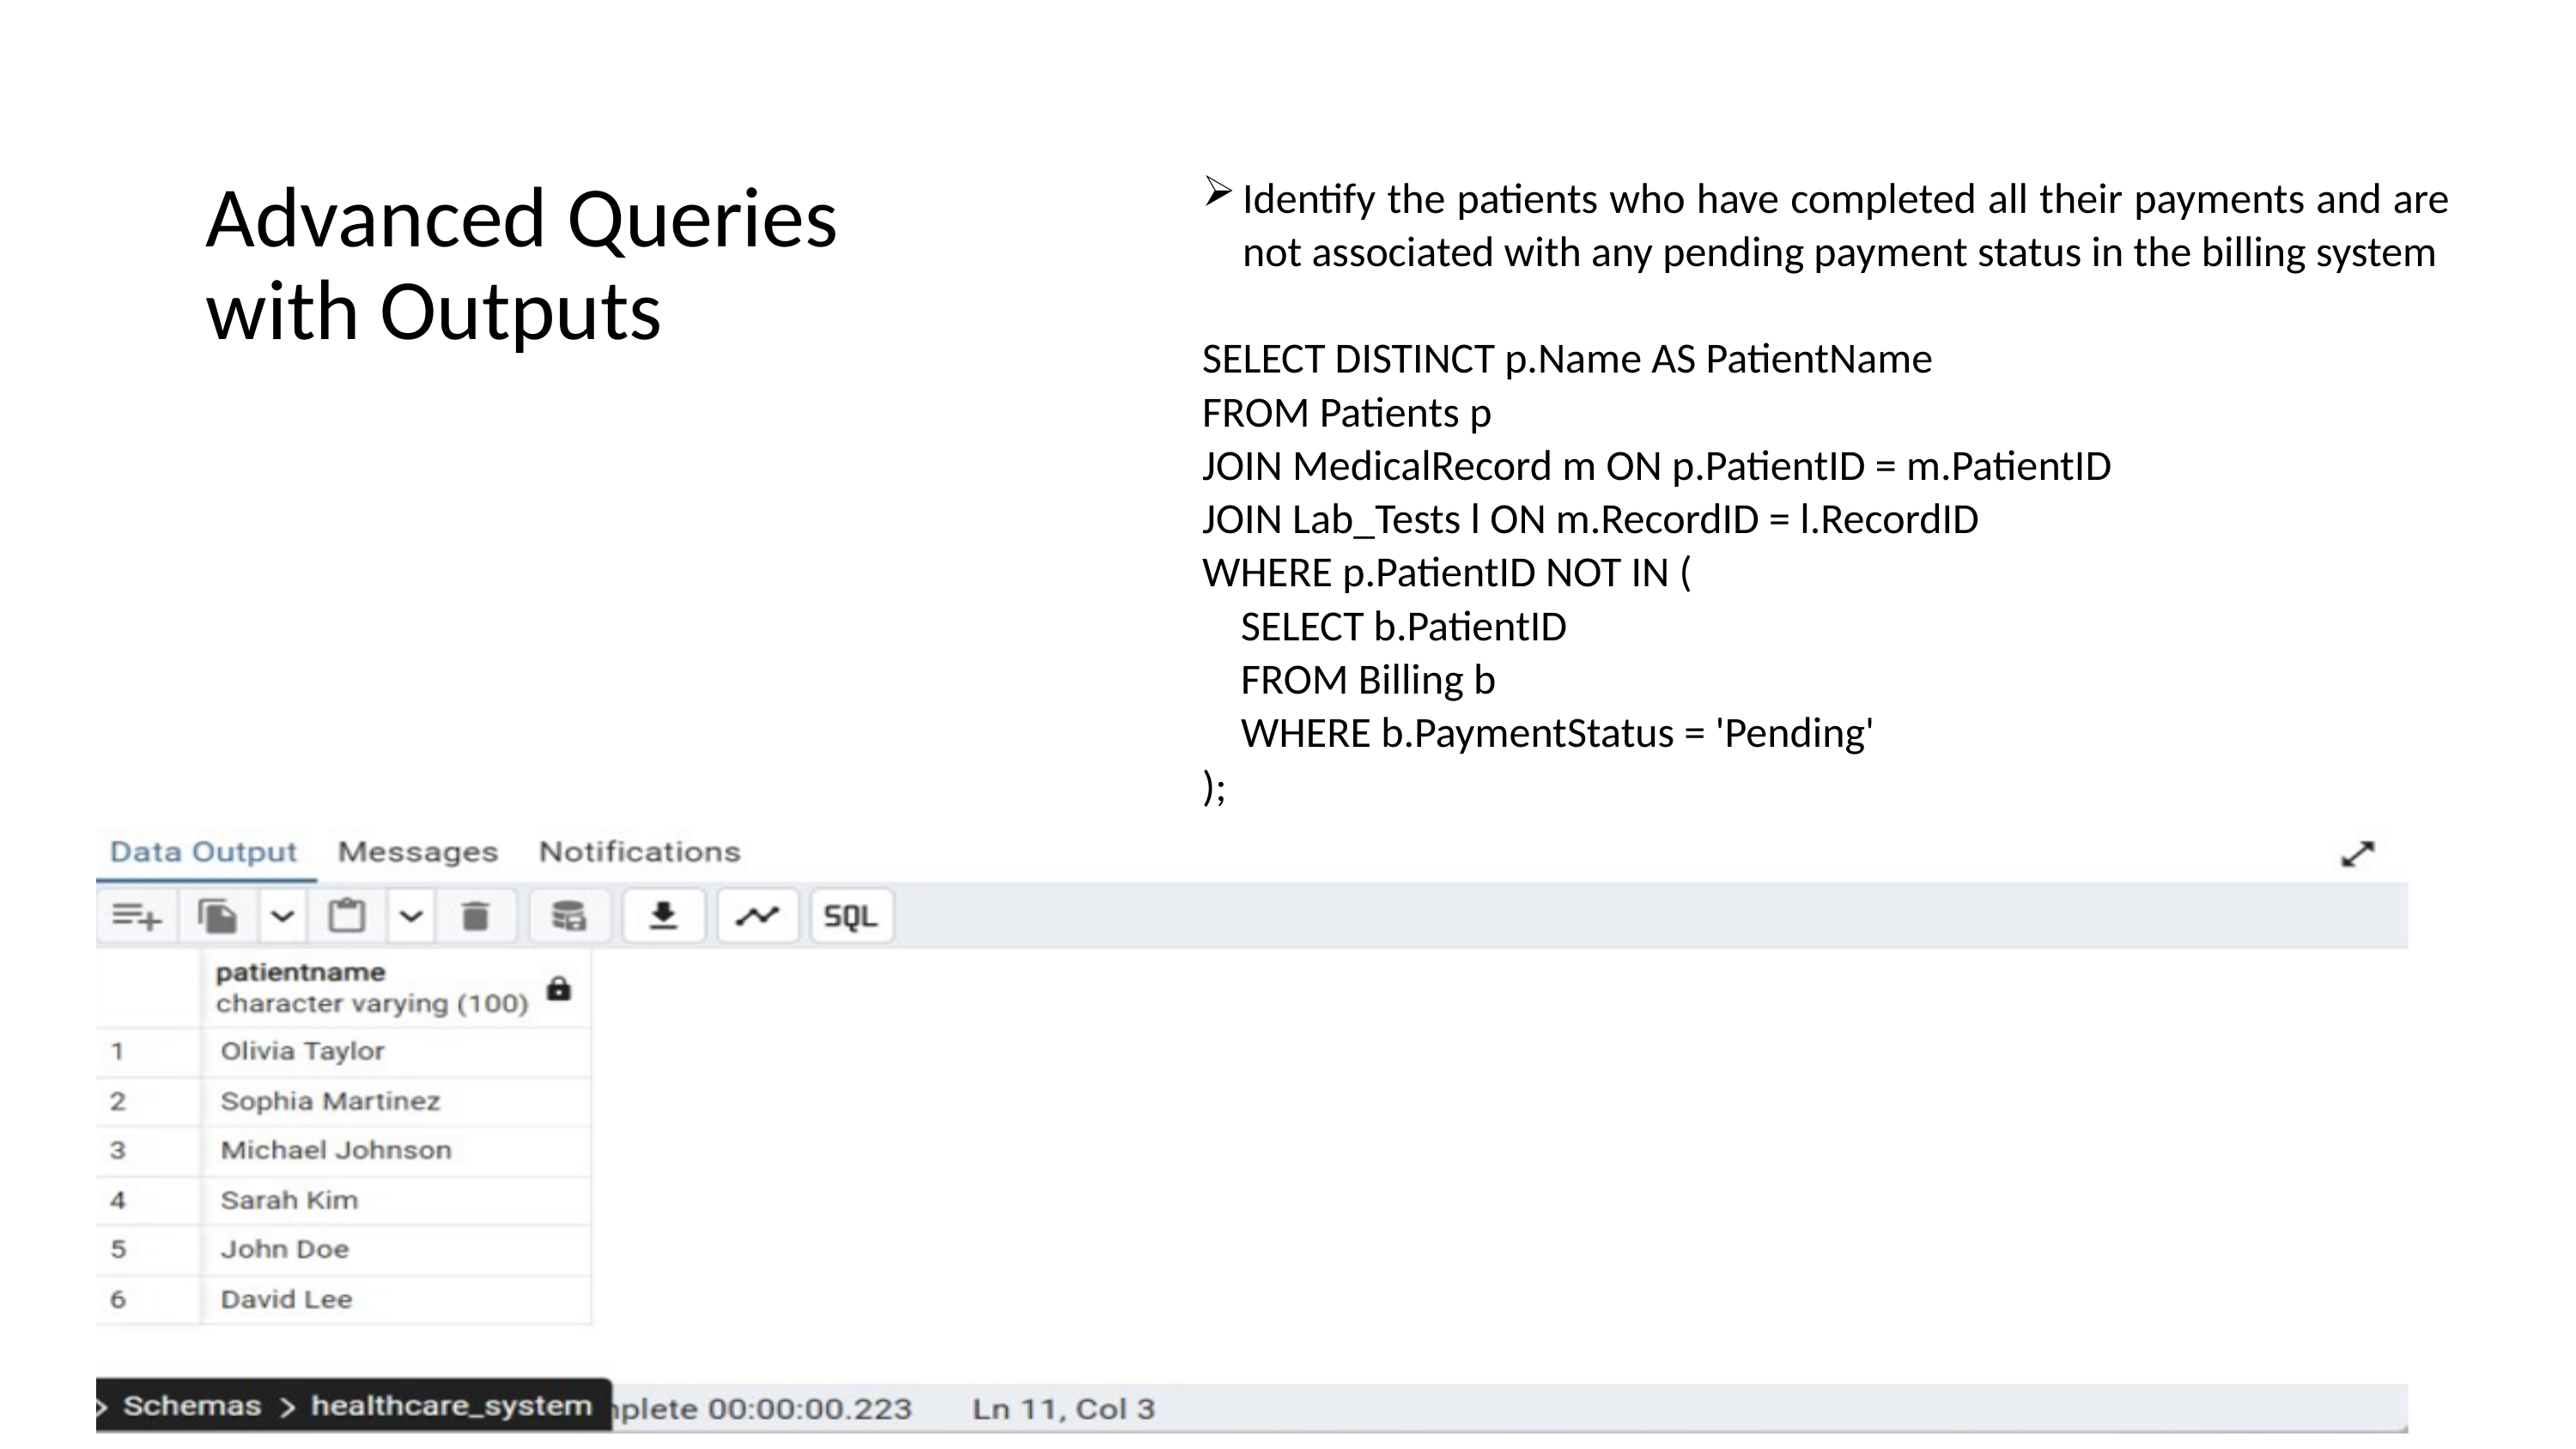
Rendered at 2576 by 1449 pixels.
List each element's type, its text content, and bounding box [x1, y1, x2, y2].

text_box Advanced Queries with Outputs [193, 166, 880, 365]
text_box Identify the patients who have completed all their payments and are not associated with any pending payment status in the billing system SELECT DISTINCT p.Name AS PatientName FROM Patients p JOIN MedicalRecord m ON p.PatientID = m.PatientID JOIN Lab_Tests l ON m.RecordID = l.RecordID WHERE p.PatientID NOT IN ( SELECT b.PatientID FROM Billing b WHERE b.PaymentStatus = 'Pending' ); [1180, 123, 2480, 897]
picture [96, 828, 2415, 1434]
